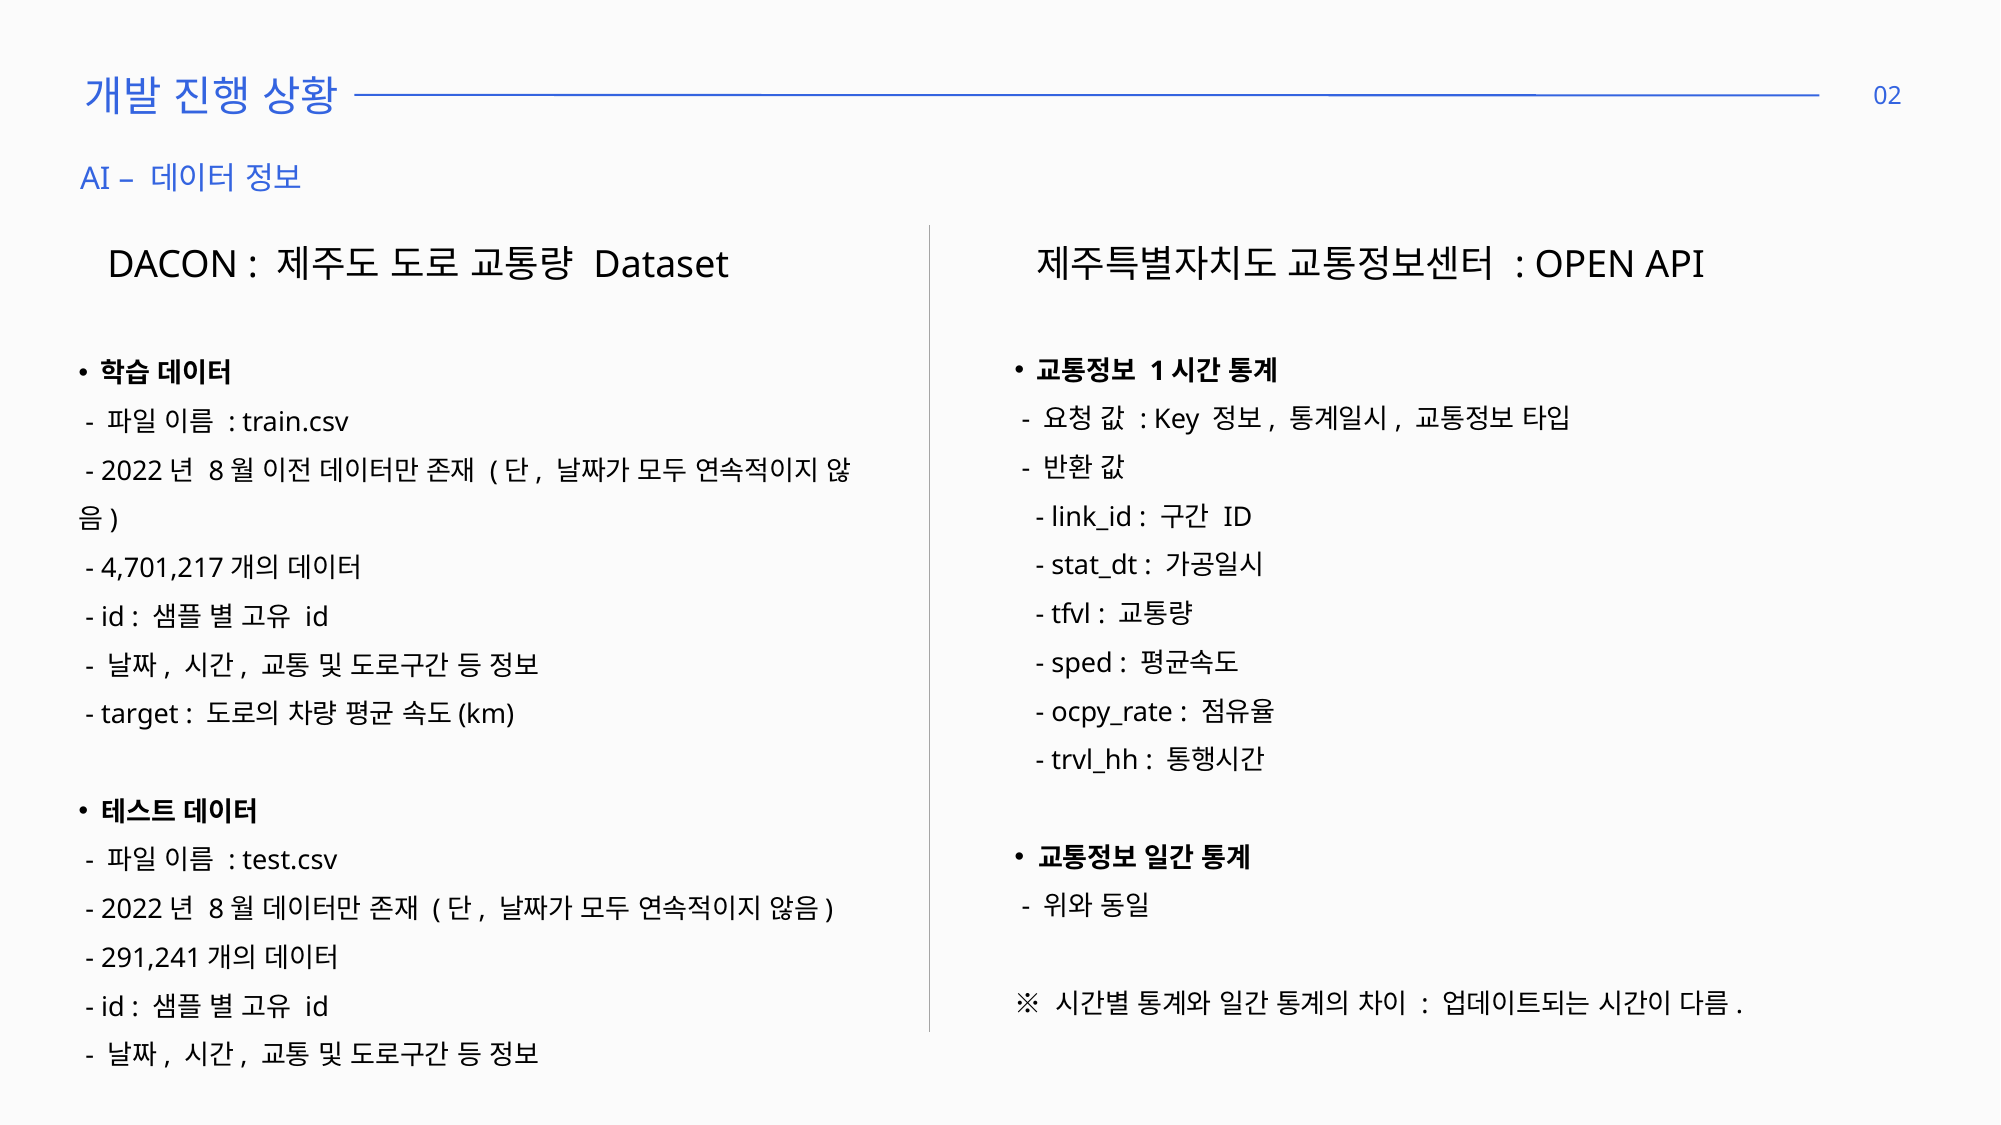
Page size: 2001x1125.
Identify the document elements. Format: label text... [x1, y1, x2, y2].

text_box 02 [1858, 72, 1917, 118]
text_box DACON : 제주도 도로 교통량 Dataset [92, 232, 744, 293]
text_box AI – 데이터 정보 [65, 113, 318, 204]
text_box 학습 데이터 - 파일 이름 : train.csv - 2022년 8월 이전 데이터만 존재 (단, 날짜가 모두 연속적이지 않음) - 4,701,217개의 데이터 - id : 샘플 별 고유 id - 날짜, 시간, 교통 및 도로구간 등 정보 - target : 도로의 차량 평균 속도(km) 테스트 데이터 - 파일 이름 : test.csv - 2022년 8월 데이터만 존재 (단, 날짜가 모두 연속적이지 않음) - 291,241개의 데이터 - id : 샘플 별 고유 id - 날짜, 시간, 교통 및 도로구간 등 정보 [63, 331, 899, 1078]
text_box 교통정보 1시간 통계 - 요청 값 : Key 정보, 통계일시, 교통정보 타입 - 반환 값 - link_id : 구간 ID - stat_dt : 가공일시 - tfvl : 교통량 - sped : 평균속도 - ocpy_rate : 점유율 - trvl_hh : 통행시간 교통정보 일간 통계 - 위와 동일 ※ 시간별 통계와 일간 통계의 차이 : 업데이트되는 시간이 다름. [999, 329, 1835, 1026]
text_box 제주특별자치도 교통정보센터 : OPEN API [1021, 232, 1720, 293]
text_box 개발 진행 상황 [70, 62, 355, 128]
